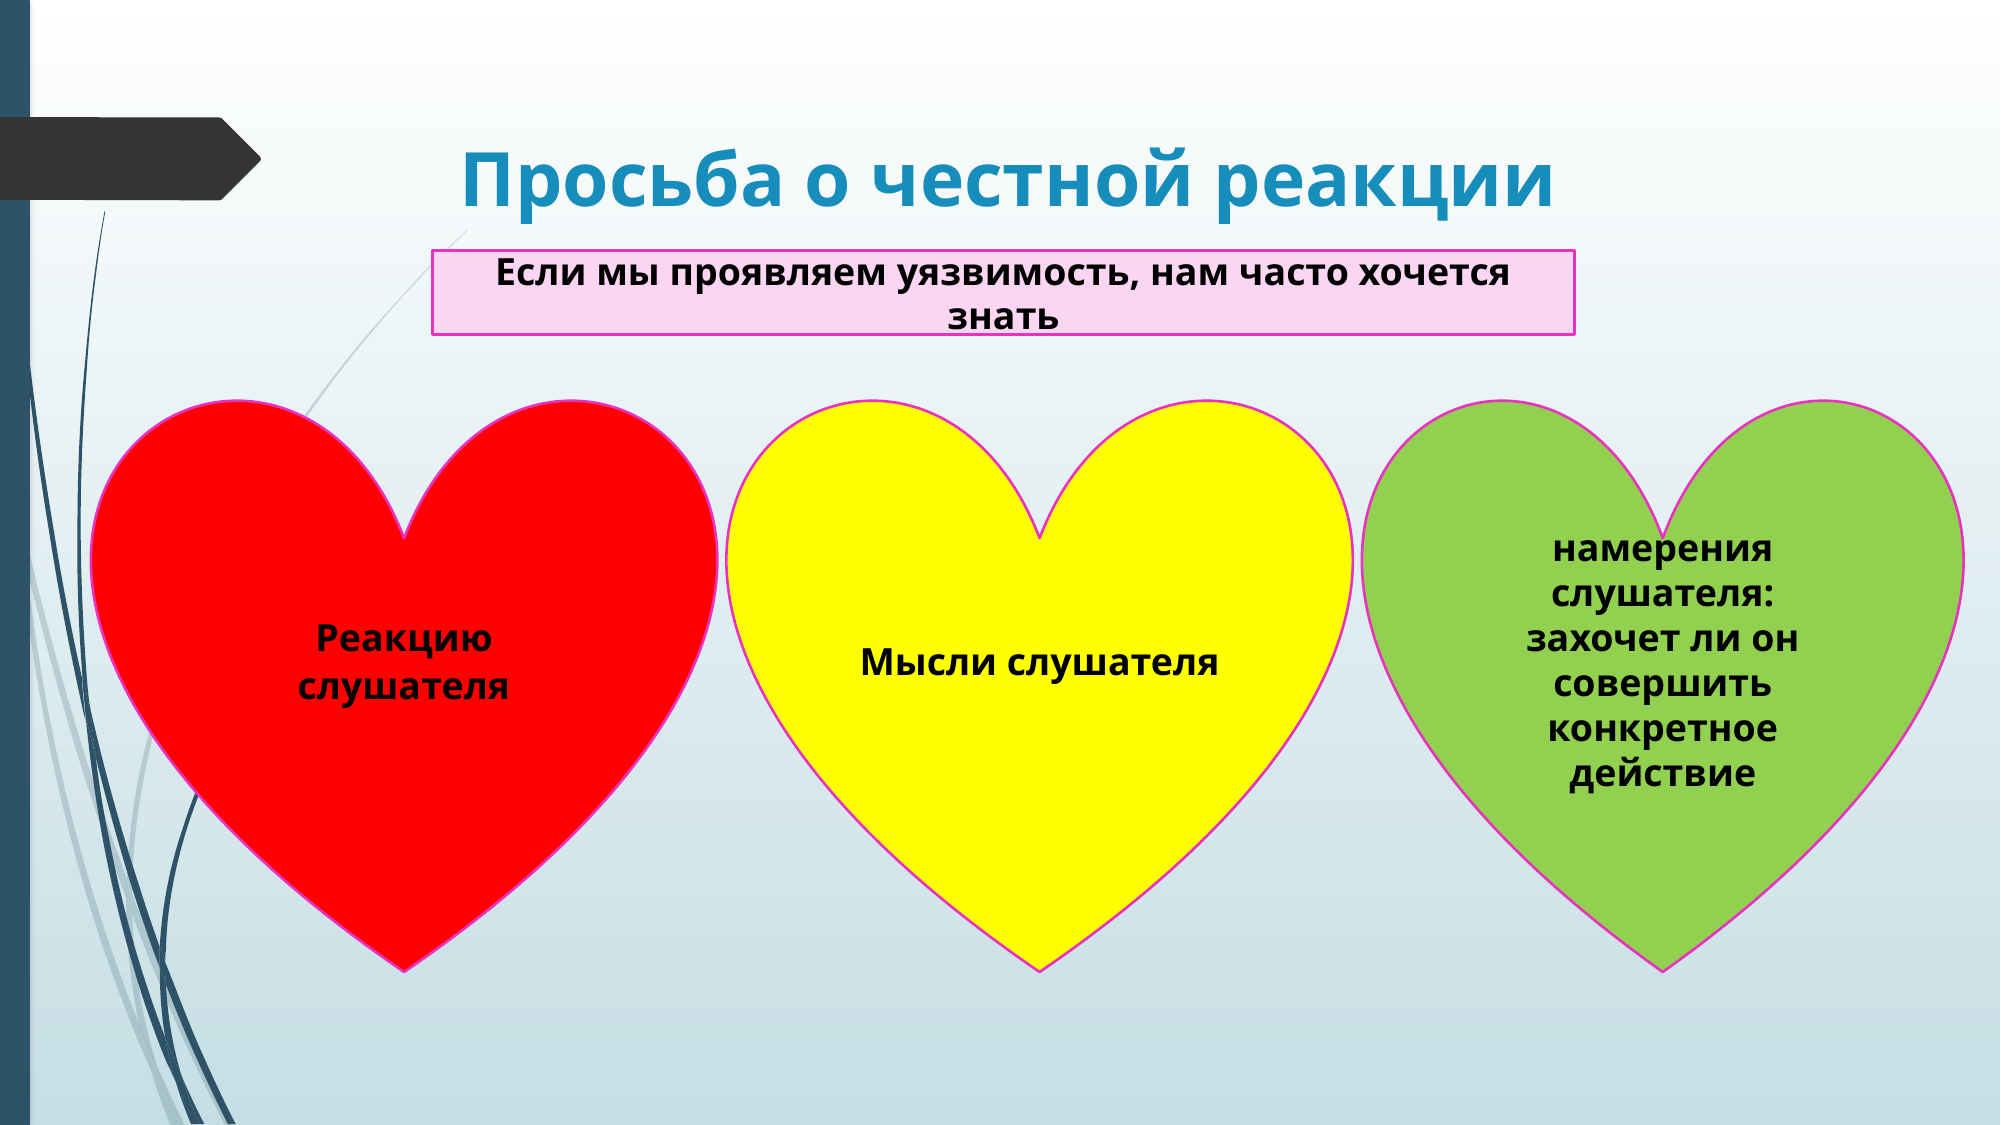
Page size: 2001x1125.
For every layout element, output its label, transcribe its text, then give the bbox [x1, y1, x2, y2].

title Просьба о честной реакции [444, 124, 1906, 335]
text_box намерения слушателя: захочет ли он совершить конкретное действие [1360, 399, 1965, 974]
text_box Мысли слушателя [725, 399, 1355, 974]
text_box Реакцию слушателя [89, 399, 719, 974]
text_box Если мы проявляем уязвимость, нам часто хочется знать [431, 249, 1576, 336]
